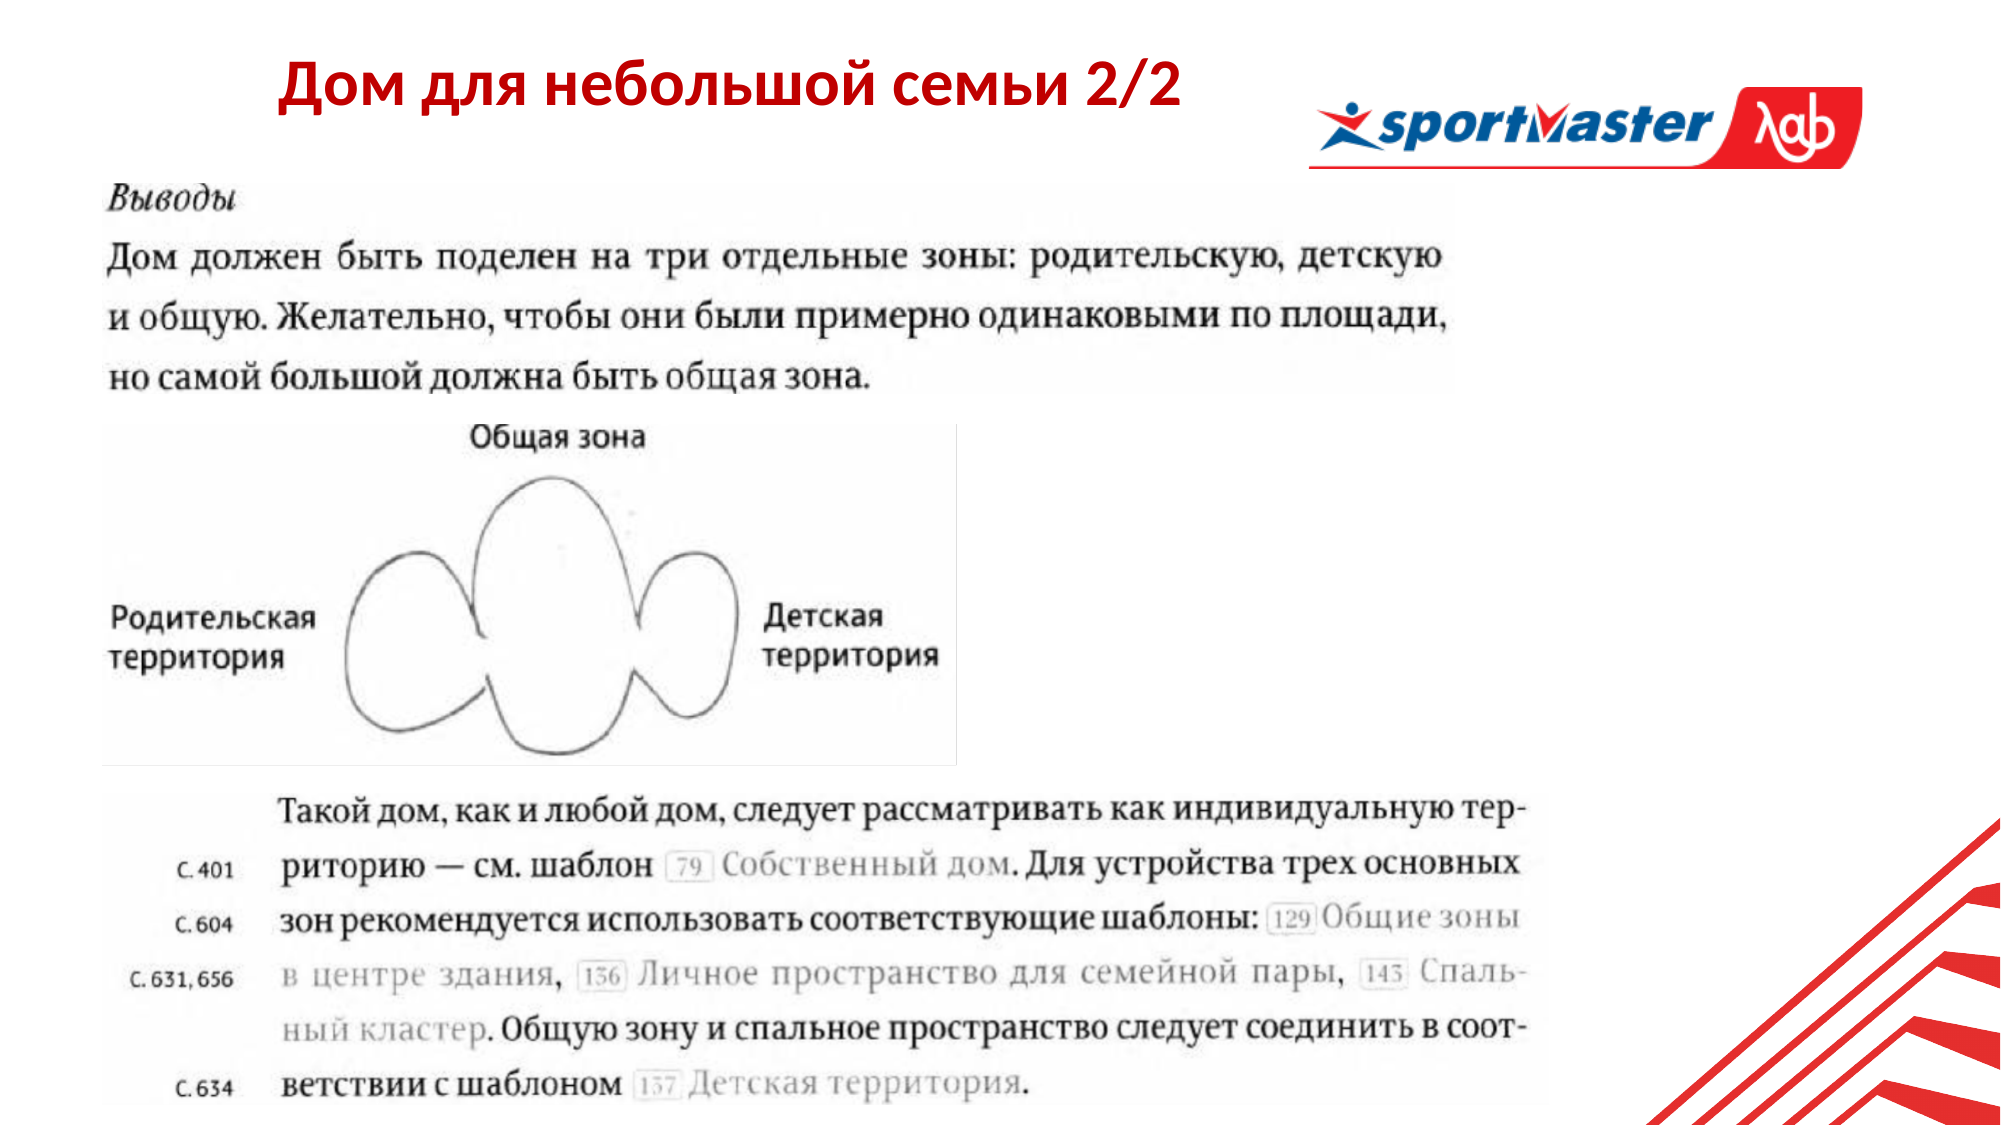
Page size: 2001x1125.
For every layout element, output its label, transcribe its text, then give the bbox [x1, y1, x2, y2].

picture [102, 424, 957, 766]
picture [102, 793, 1550, 1106]
picture [102, 183, 1455, 394]
picture [1609, 808, 2001, 1125]
text_box Дом для небольшой семьи 2/2 [182, 31, 1280, 127]
